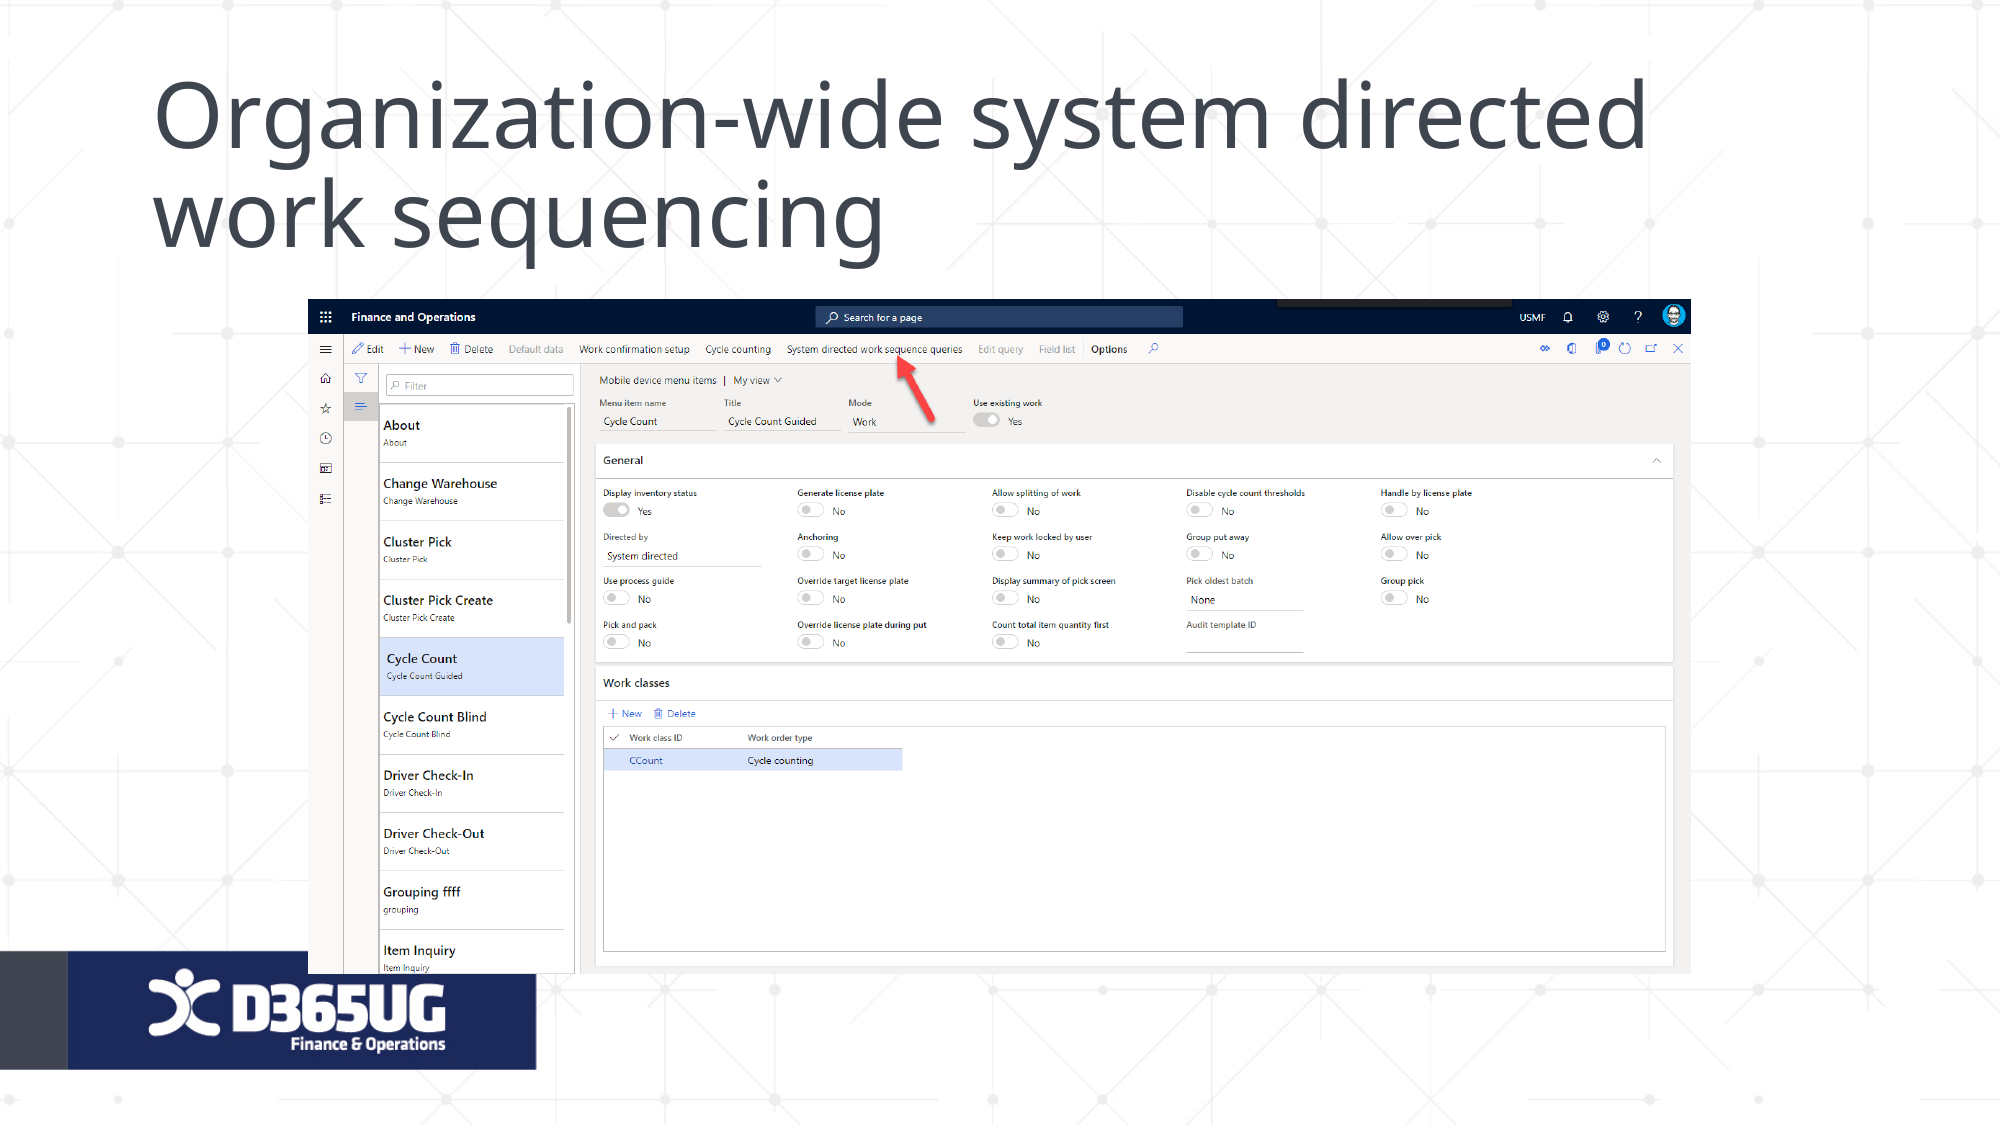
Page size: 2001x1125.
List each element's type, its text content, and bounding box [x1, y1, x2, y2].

title Organization-wide system directed work sequencing [137, 59, 1863, 278]
picture [0, 0, 2001, 1125]
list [308, 299, 1692, 974]
